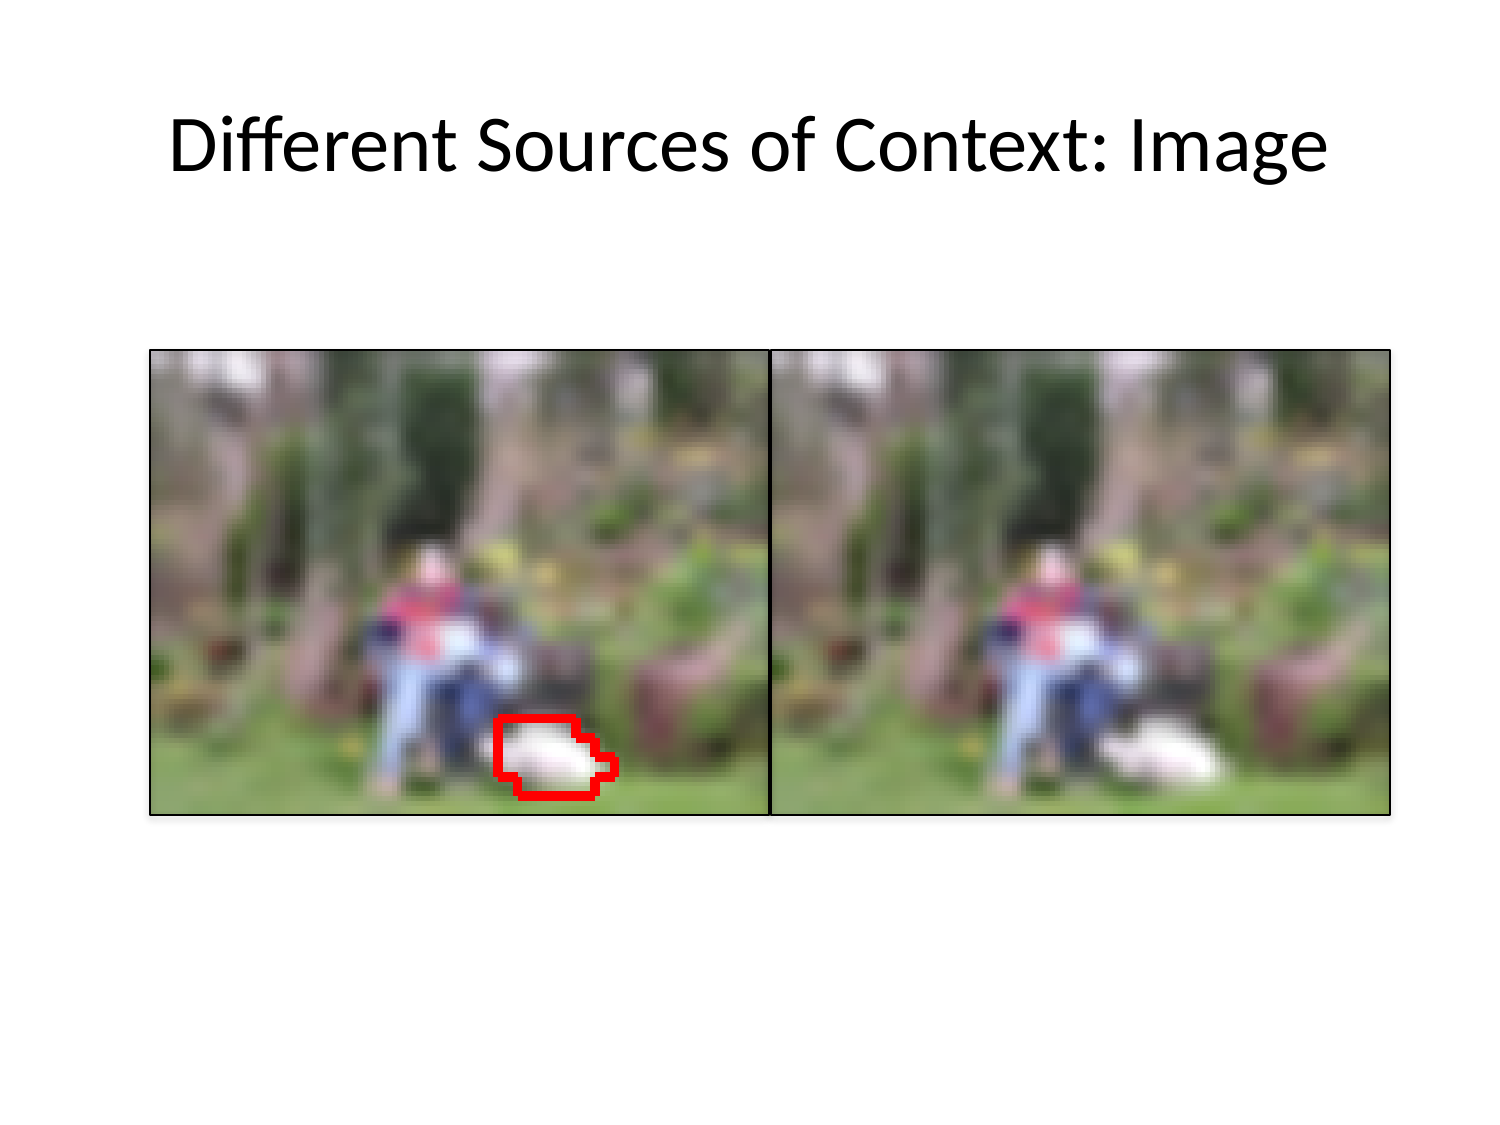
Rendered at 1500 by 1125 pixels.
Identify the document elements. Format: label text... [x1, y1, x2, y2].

picture [149, 350, 1391, 817]
title Different Sources of Context: Image [75, 45, 1425, 233]
